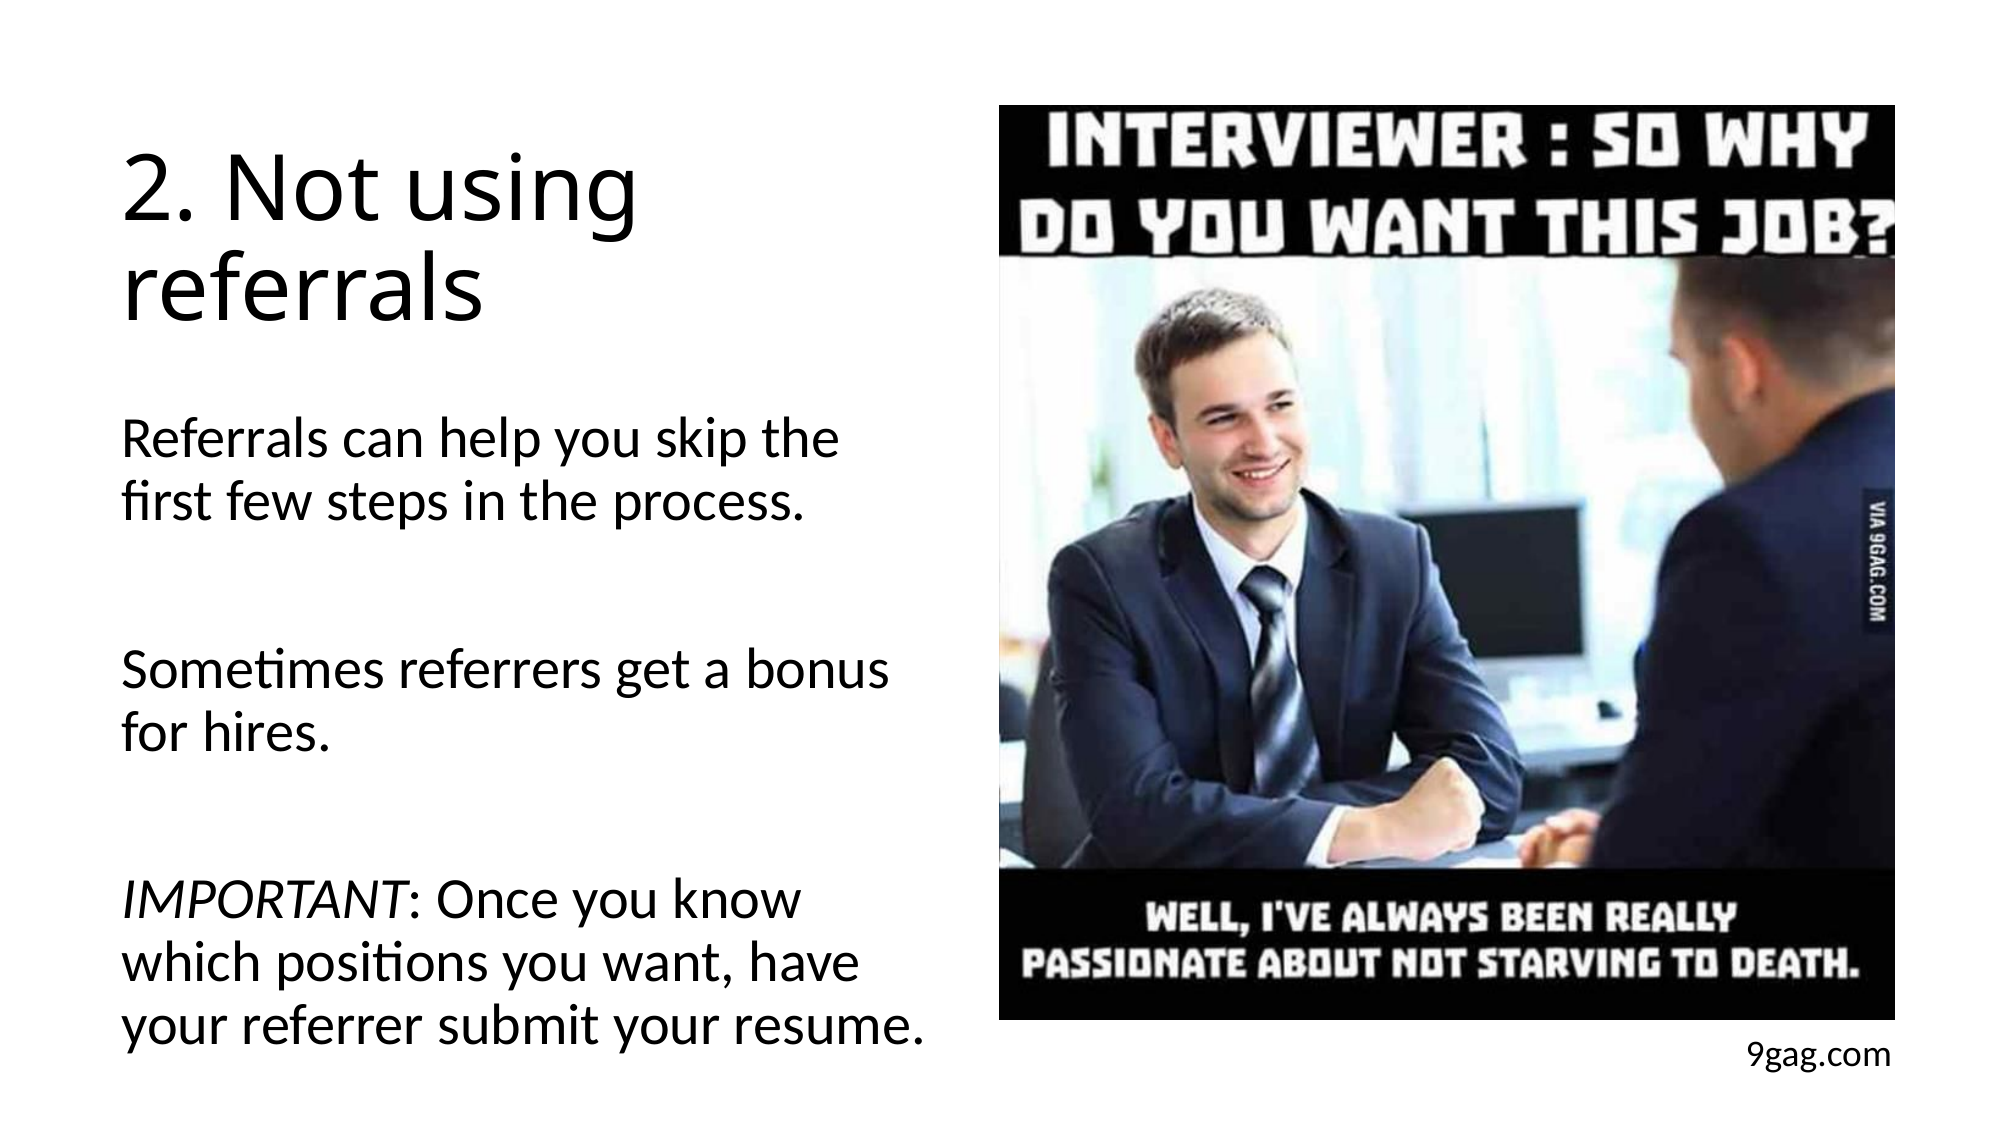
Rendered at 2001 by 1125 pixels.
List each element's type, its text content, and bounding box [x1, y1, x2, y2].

title 2. Not using referrals [106, 103, 948, 379]
text_box 9gag.com [1730, 1021, 1915, 1082]
list Referrals can help you skip the first few steps in the process. Sometimes referrers get a bonus for hires. IMPORTANT: Once you know which positions you want, have your referrer submit your resume. [106, 399, 948, 1021]
picture [999, 104, 1895, 1020]
